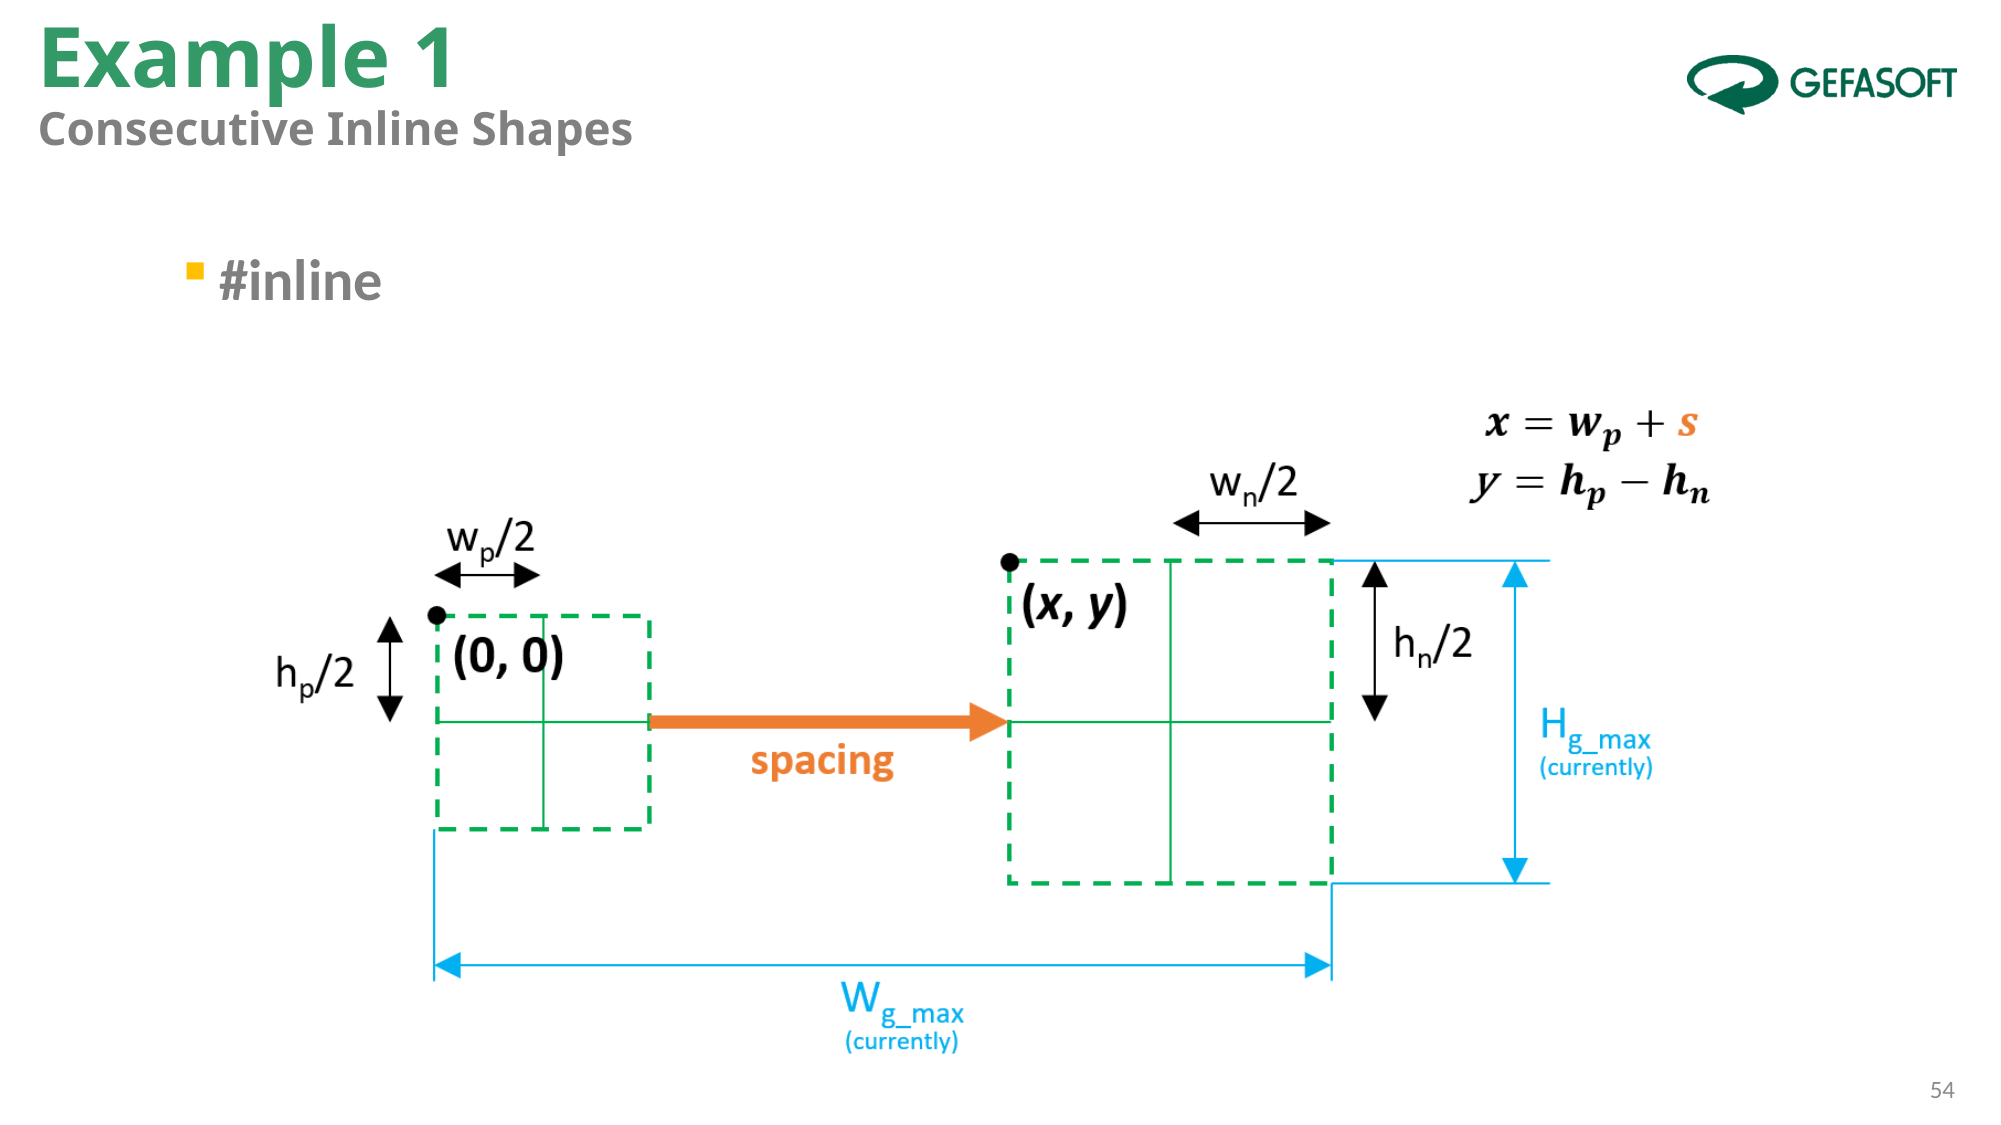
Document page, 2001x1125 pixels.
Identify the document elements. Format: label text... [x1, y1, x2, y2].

picture [252, 391, 1748, 1069]
list #inline [91, 242, 1909, 1089]
picture [1687, 55, 1957, 115]
title Example 1 Consecutive Inline Shapes [22, 3, 1978, 168]
slide_number 54 [1520, 1058, 1971, 1119]
